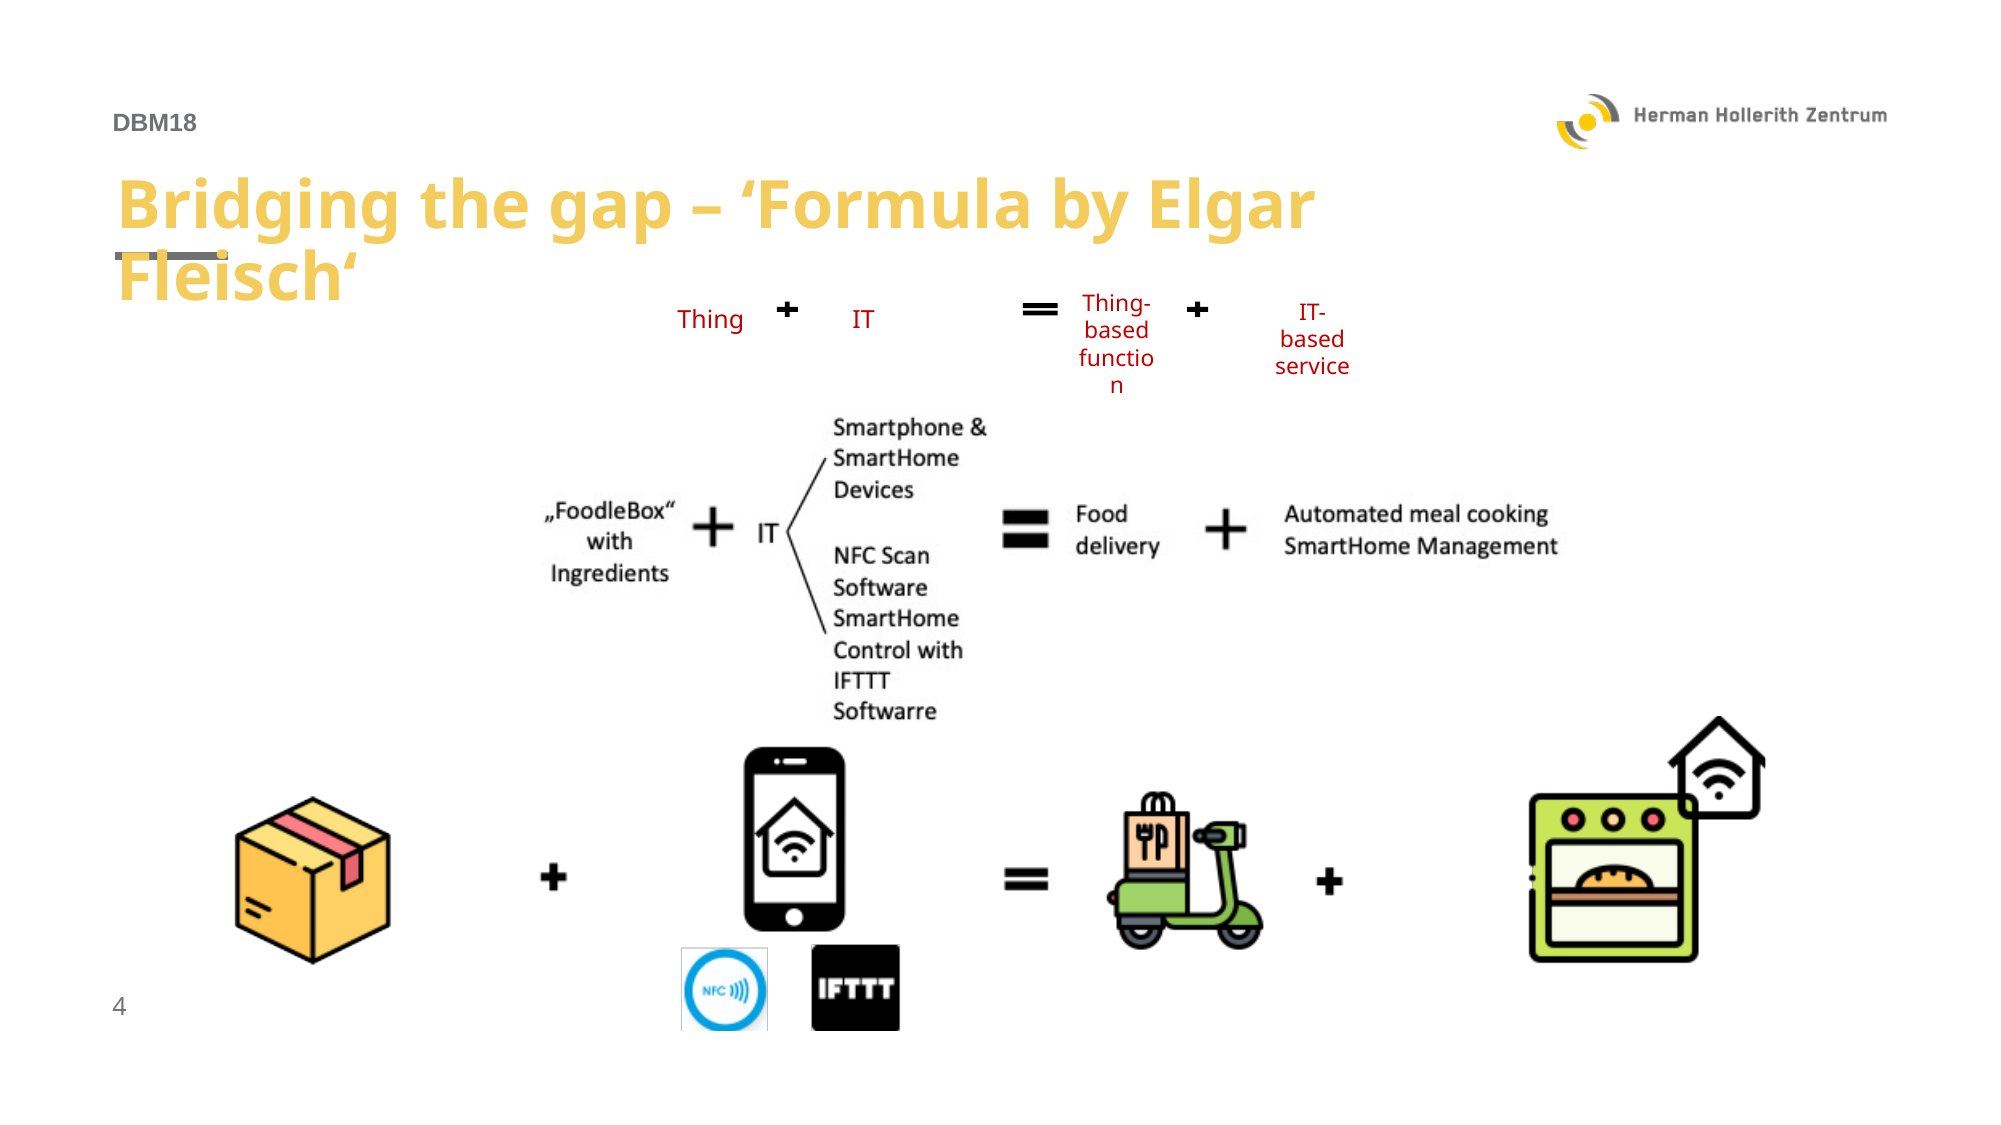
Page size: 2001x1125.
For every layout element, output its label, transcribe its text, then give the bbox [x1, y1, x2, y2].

picture [693, 957, 758, 1025]
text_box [653, 280, 1371, 339]
picture [1556, 92, 1888, 151]
title Bridging the gap – ‘Formula by Elgar Fleisch‘ [116, 163, 1423, 246]
picture [229, 402, 1766, 1032]
